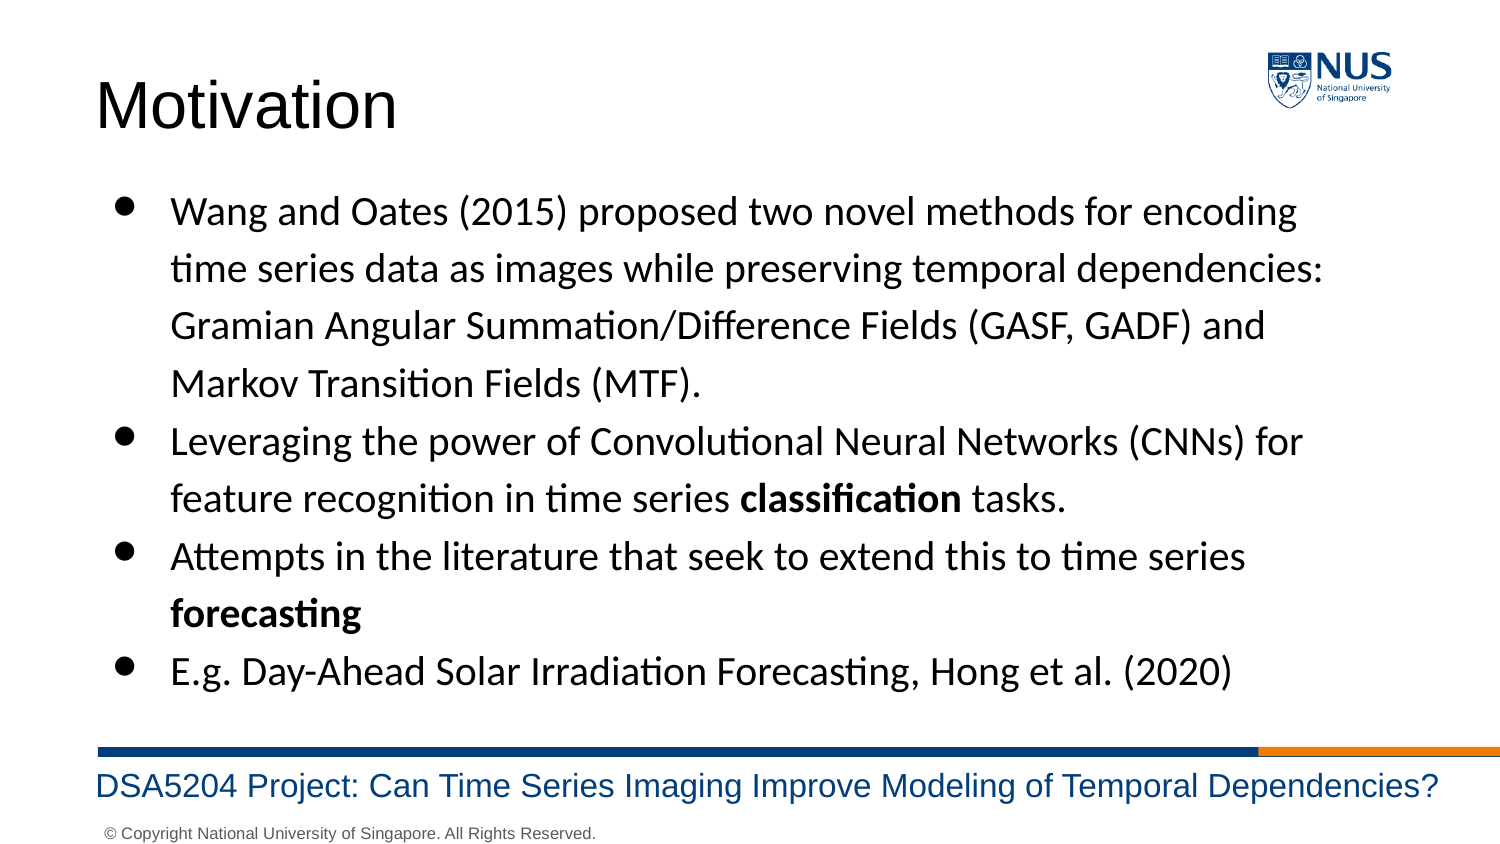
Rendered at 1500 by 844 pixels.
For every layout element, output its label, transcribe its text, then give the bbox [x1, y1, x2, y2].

text_box Wang and Oates (2015) proposed two novel methods for encoding time series data as images while preserving temporal dependencies: Gramian Angular Summation/Difference Fields (GASF, GADF) and Markov Transition Fields (MTF). Leveraging the power of Convolutional Neural Networks (CNNs) for feature recognition in time series classification tasks. Attempts in the literature that seek to extend this to time series forecasting E.g. Day-Ahead Solar Irradiation Forecasting, Hong et al. (2020) [80, 168, 1371, 701]
text_box DSA5204 Project: Can Time Series Imaging Improve Modeling of Temporal Dependencies? [80, 756, 1485, 806]
picture [1259, 42, 1396, 114]
picture [97, 747, 1258, 756]
text_box Motivation [80, 54, 1254, 143]
